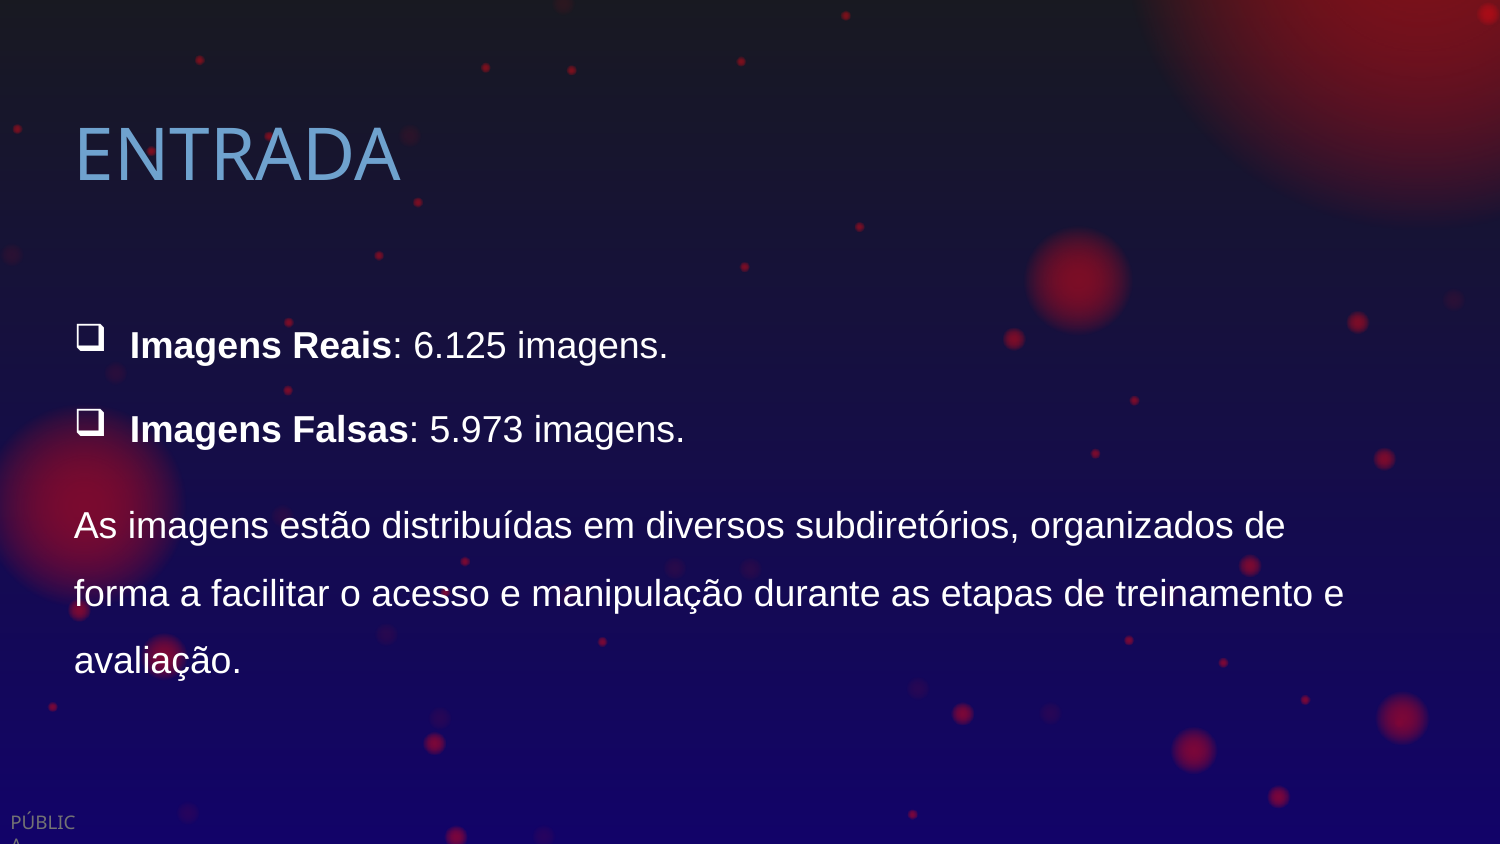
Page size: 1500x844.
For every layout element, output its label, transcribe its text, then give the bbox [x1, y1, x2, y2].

text_box Imagens Reais: 6.125 imagens. Imagens Falsas: 5.973 imagens. As imagens estão distribuídas em diversos subdiretórios, organizados de forma a facilitar o acesso e manipulação durante as etapas de treinamento e avaliação. [58, 290, 1366, 689]
title ENTRADA [59, 92, 1441, 279]
picture [0, 0, 1500, 267]
